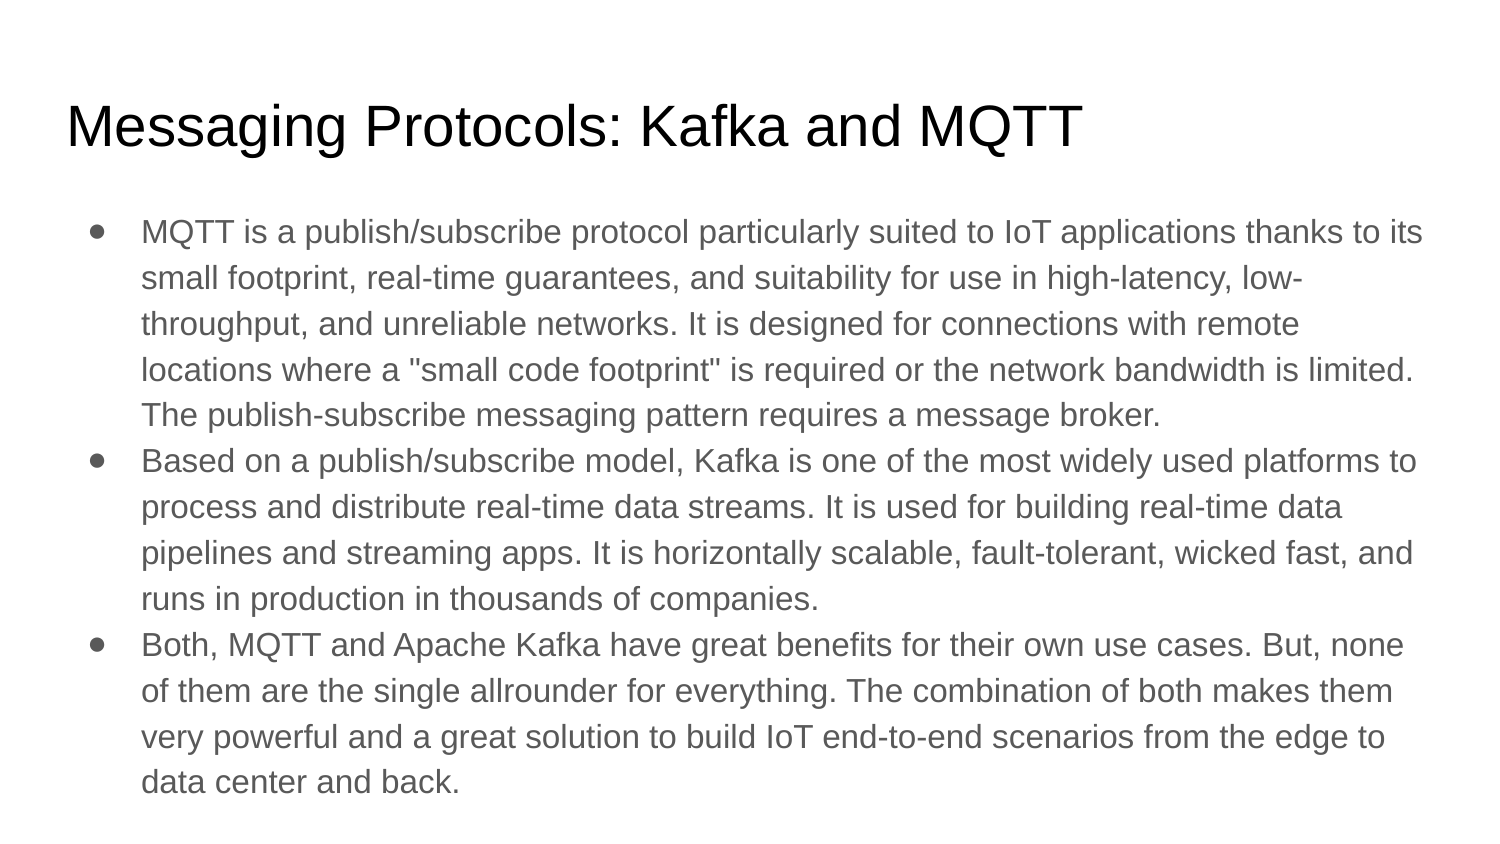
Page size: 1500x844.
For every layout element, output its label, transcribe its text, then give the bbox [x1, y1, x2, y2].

title Messaging Protocols: Kafka and MQTT [51, 72, 1449, 167]
list MQTT is a publish/subscribe protocol particularly suited to IoT applications thanks to its small footprint, real-time guarantees, and suitability for use in high-latency, low-throughput, and unreliable networks. It is designed for connections with remote locations where a "small code footprint" is required or the network bandwidth is limited. The publish-subscribe messaging pattern requires a message broker. Based on a publish/subscribe model, Kafka is one of the most widely used platforms to process and distribute real-time data streams. It is used for building real-time data pipelines and streaming apps. It is horizontally scalable, fault-tolerant, wicked fast, and runs in production in thousands of companies. Both, MQTT and Apache Kafka have great benefits for their own use cases. But, none of them are the single allrounder for everything. The combination of both makes them very powerful and a great solution to build IoT end-to-end scenarios from the edge to data center and back. [51, 189, 1449, 805]
